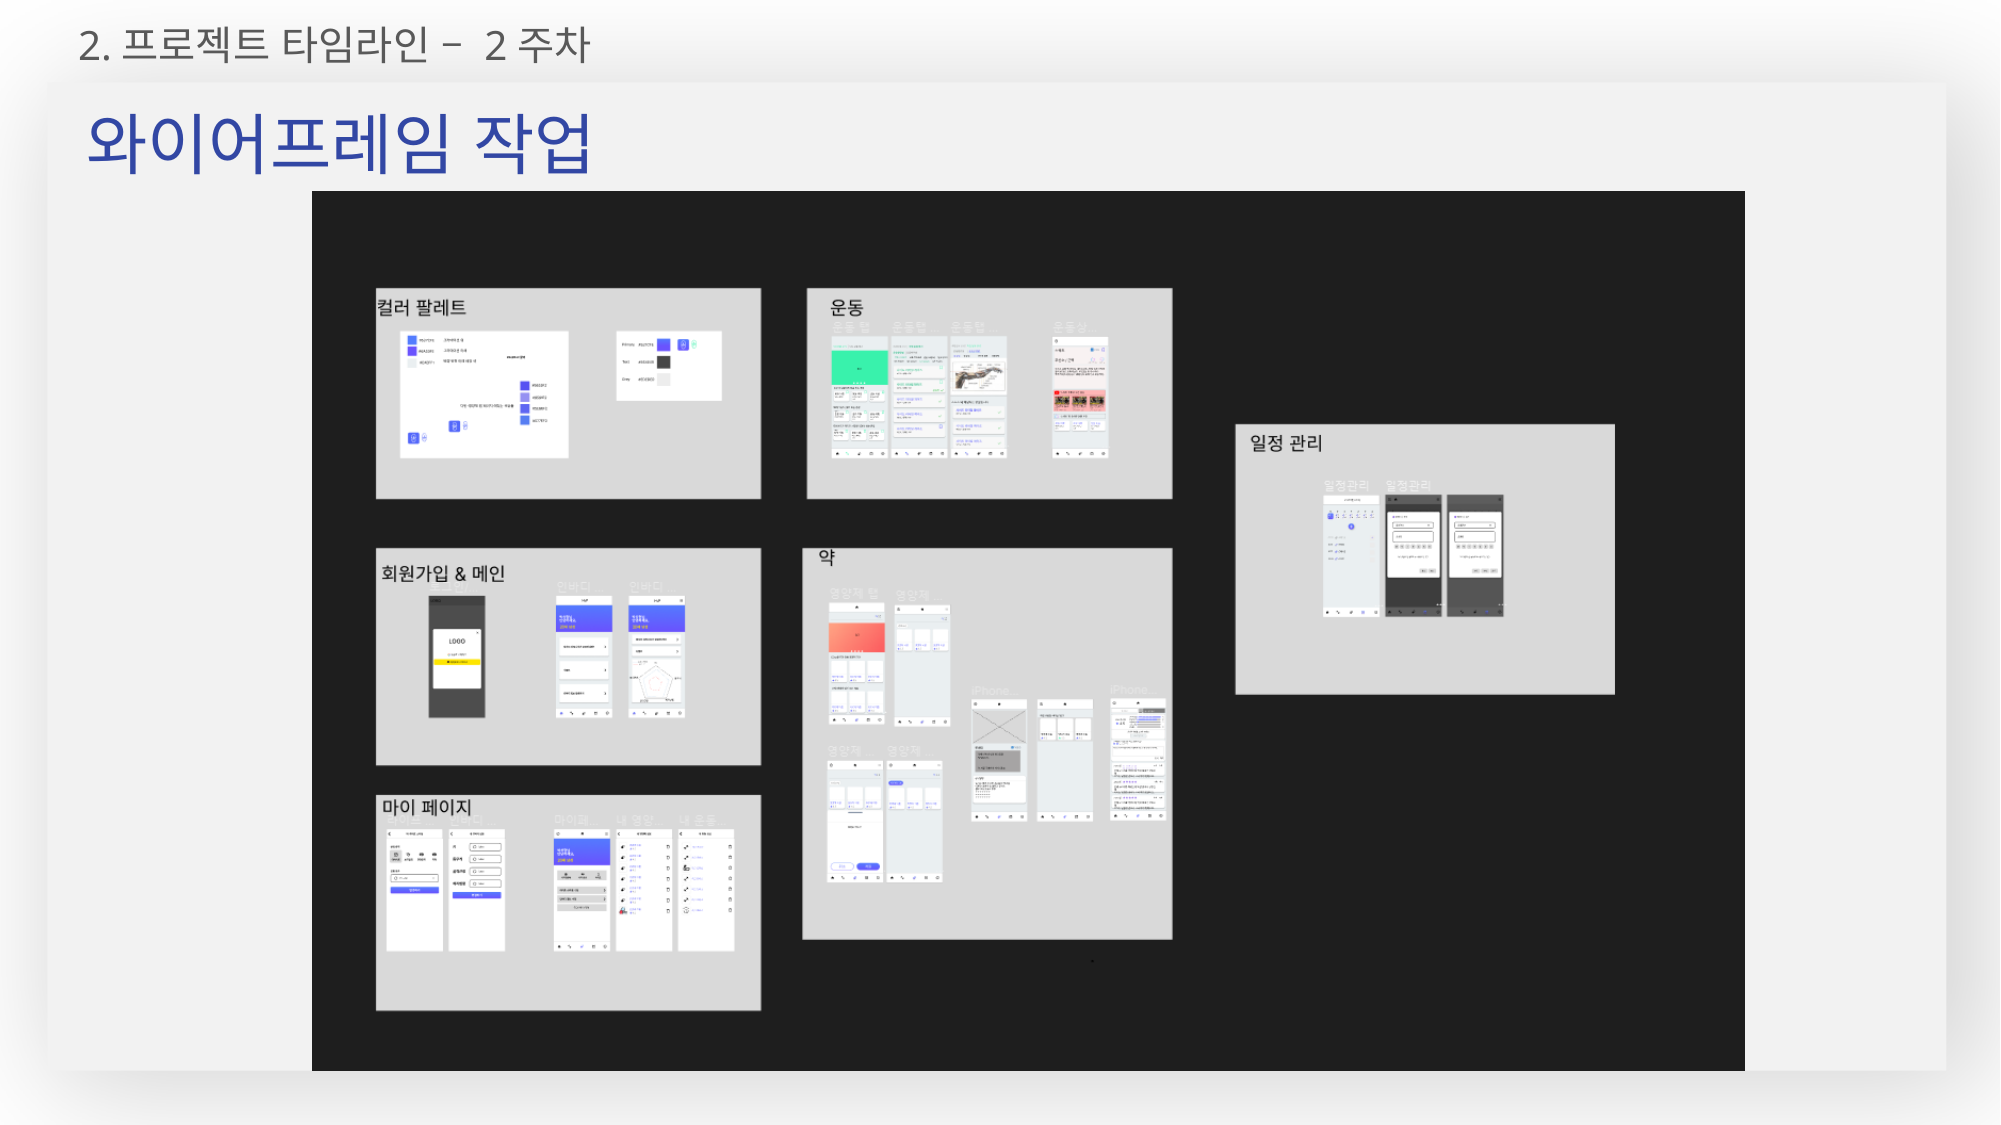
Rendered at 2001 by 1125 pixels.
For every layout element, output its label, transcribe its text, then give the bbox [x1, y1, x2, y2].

text_box 와이어프레임 작업 [71, 95, 1949, 191]
text_box [46, 81, 1947, 1072]
picture [312, 191, 1745, 1071]
text_box 2.프로젝트 타임라인 – 2주차 [63, 12, 622, 83]
